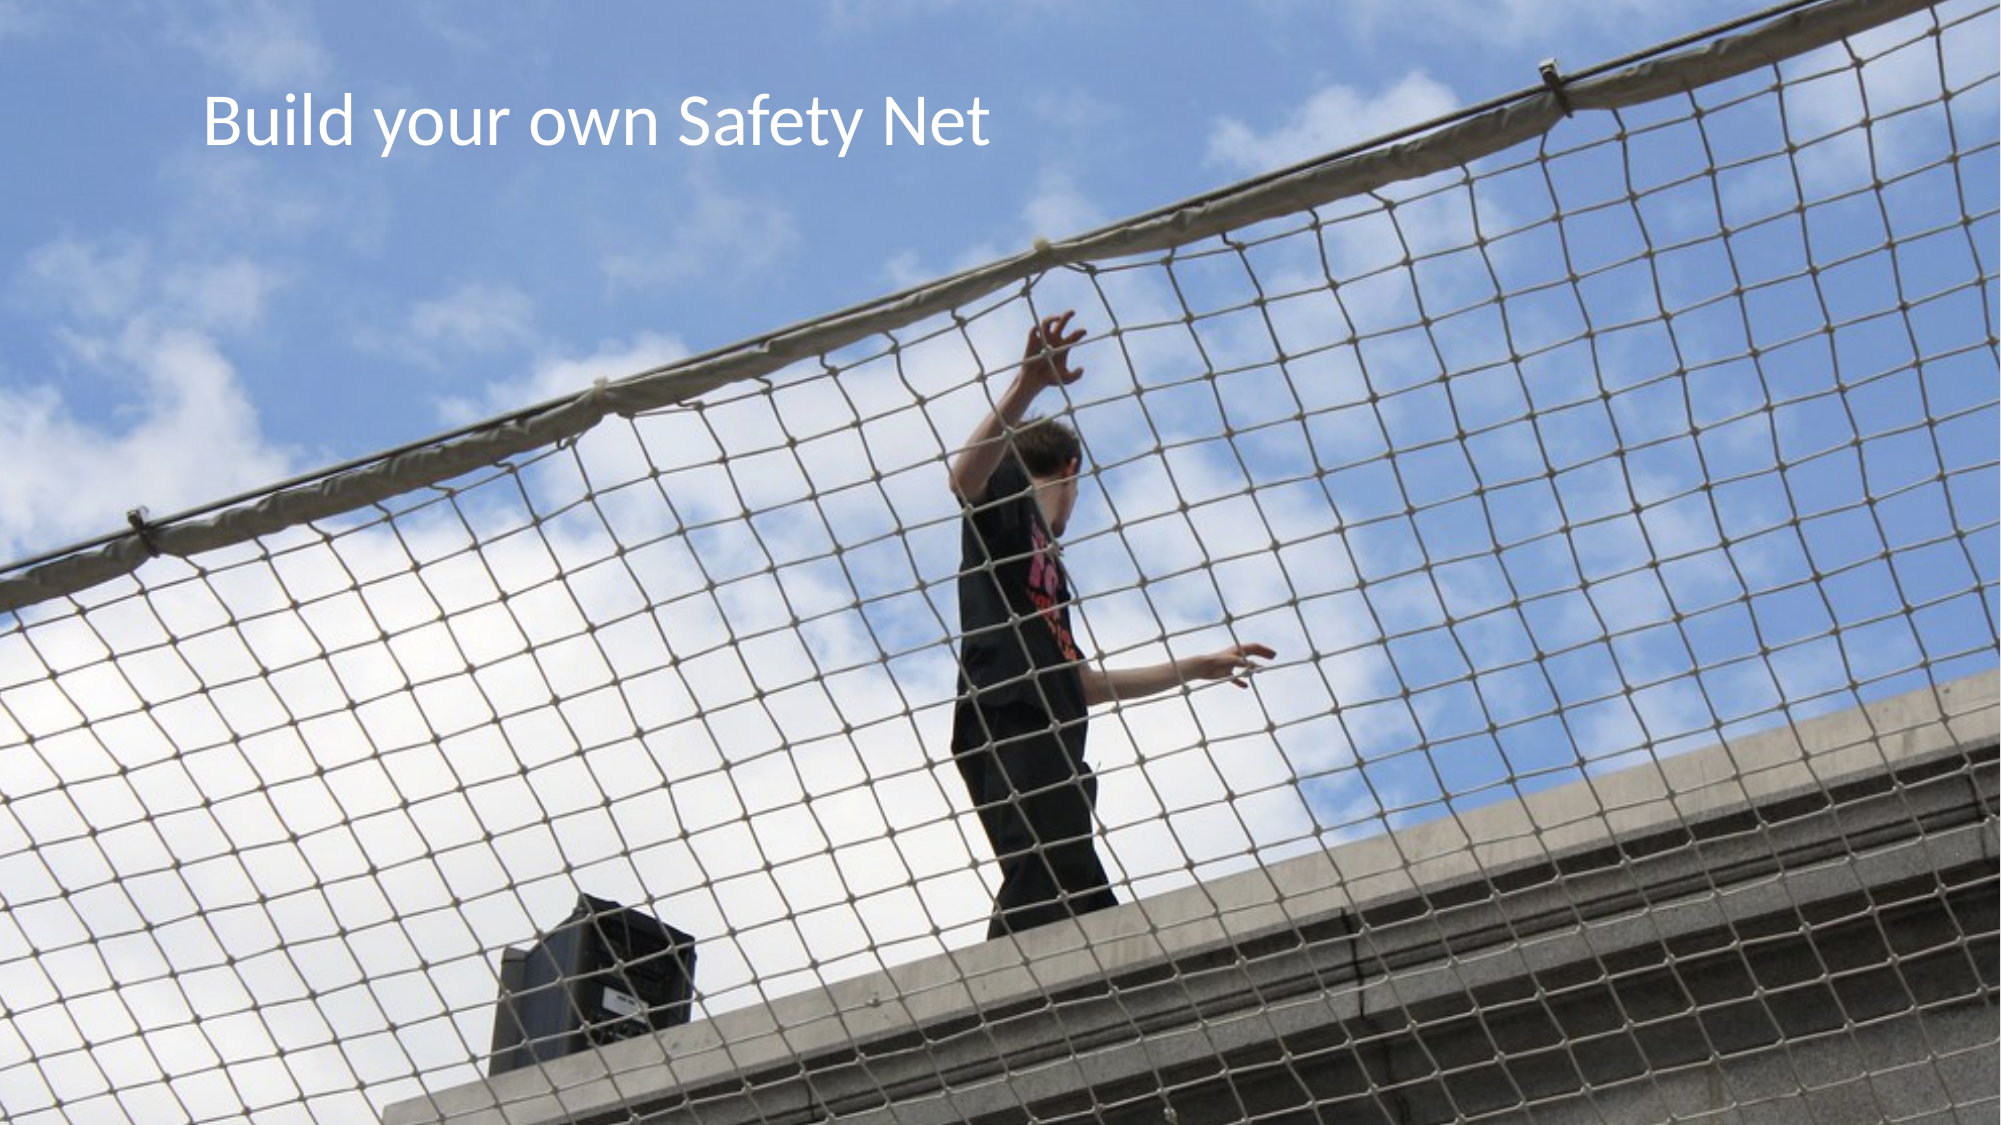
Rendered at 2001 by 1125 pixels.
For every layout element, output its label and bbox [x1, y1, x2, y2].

list [0, 0, 2000, 1125]
